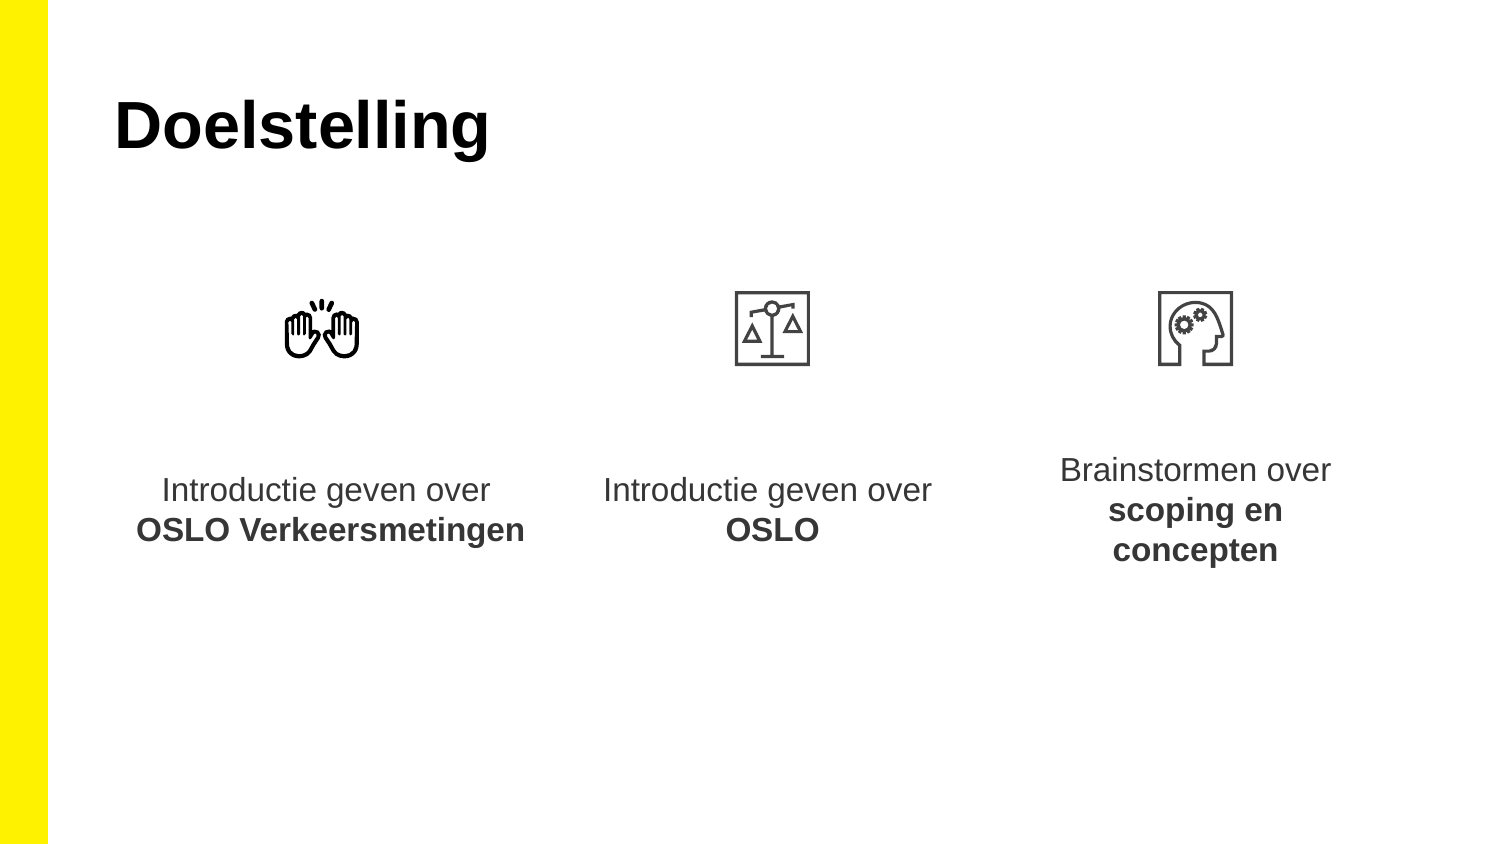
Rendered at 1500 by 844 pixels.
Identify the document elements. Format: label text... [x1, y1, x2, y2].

text_box [322, 310, 359, 359]
text_box [326, 300, 334, 312]
text_box Introductie geven over OSLO Verkeersmetingen [119, 427, 543, 588]
text_box [319, 298, 325, 311]
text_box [1157, 290, 1234, 367]
text_box [284, 310, 321, 359]
text_box Brainstormen over scoping en concepten [1014, 376, 1378, 639]
text_box Introductie geven over OSLO [568, 376, 977, 639]
text_box [309, 300, 318, 312]
text_box Doelstelling [103, 76, 1397, 198]
text_box [734, 291, 810, 367]
